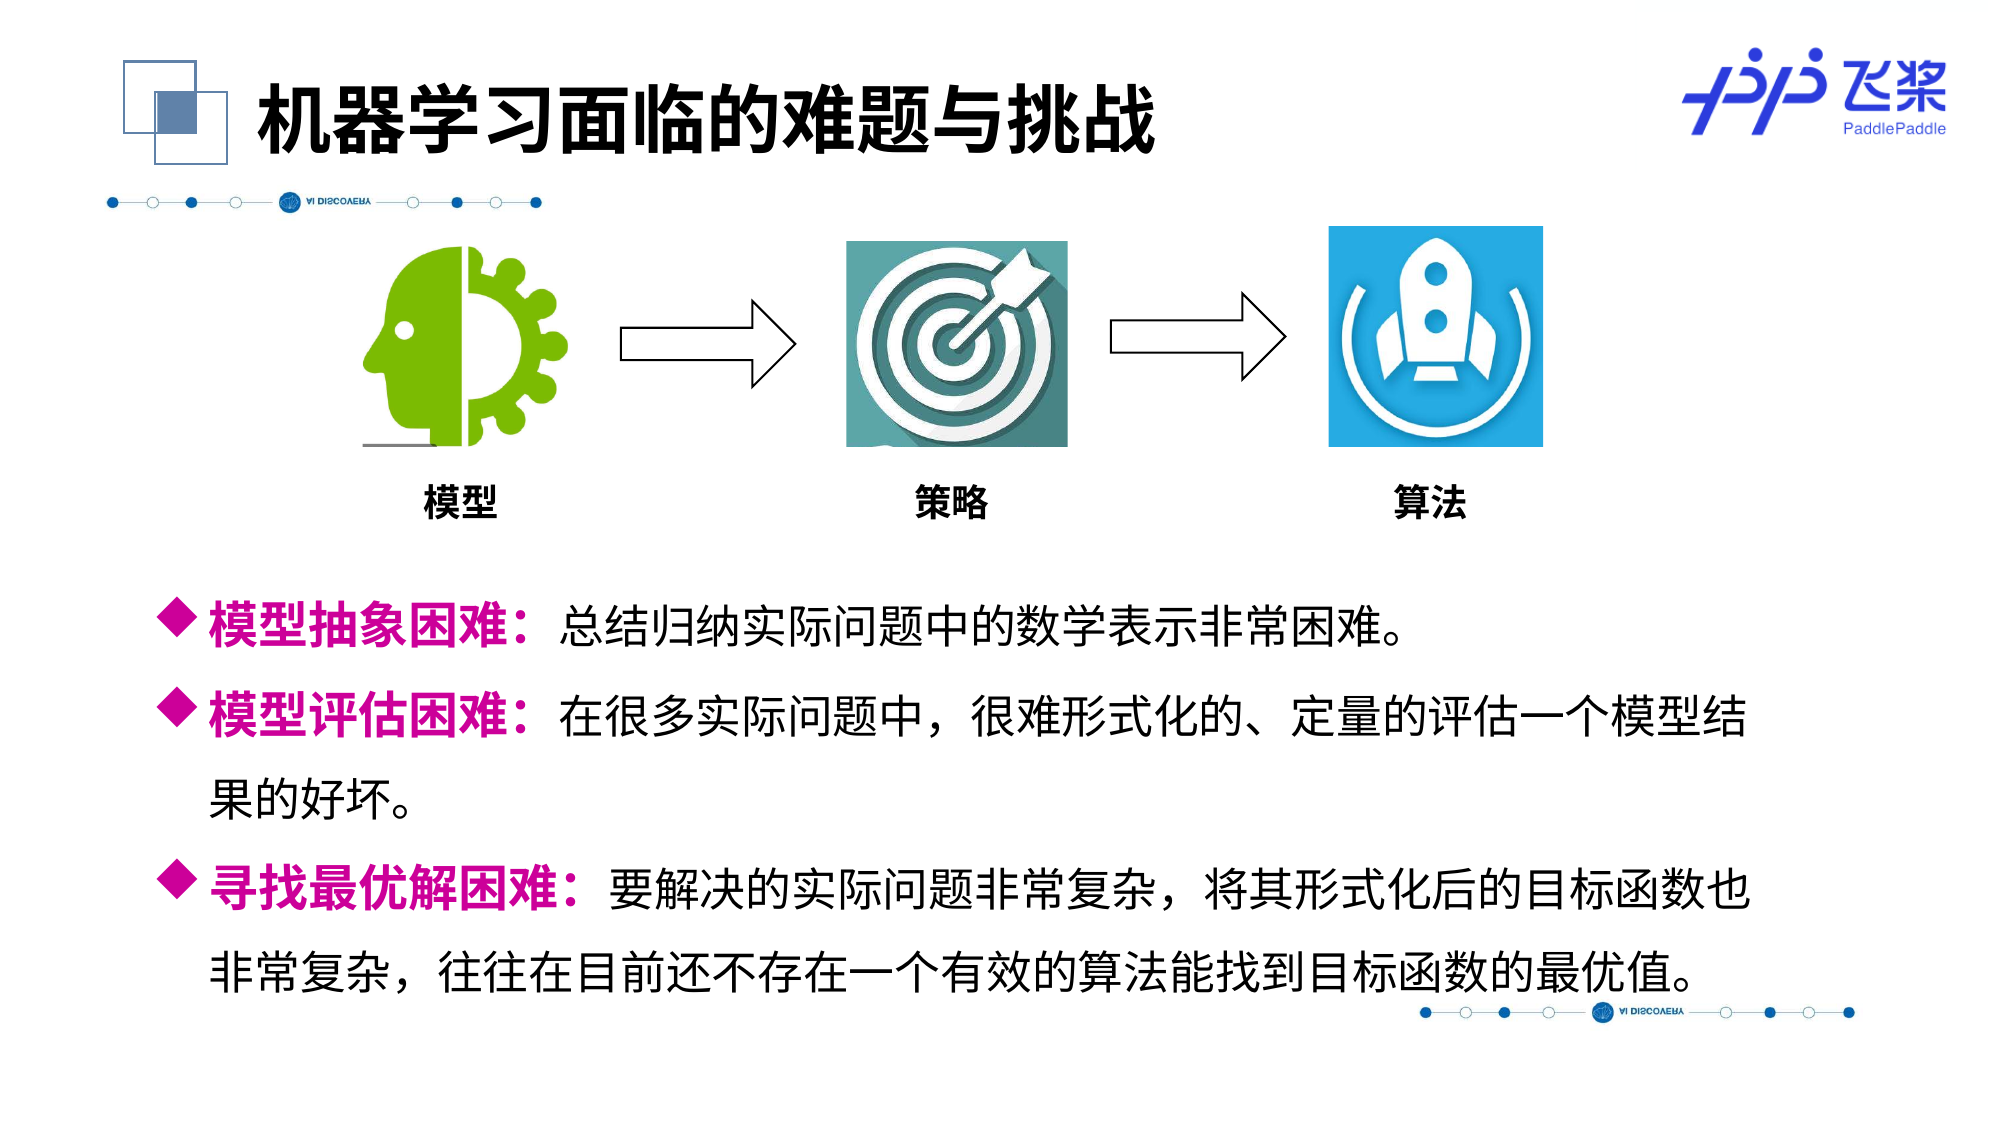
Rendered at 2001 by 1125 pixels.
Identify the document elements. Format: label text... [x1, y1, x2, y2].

text_box 模型抽象困难：总结归纳实际问题中的数学表示非常困难。 模型评估困难：在很多实际问题中，很难形式化的、定量的评估一个模型结果的好坏。 寻找最优解困难：要解决的实际问题非常复杂，将其形式化后的目标函数也非常复杂，往往在目前还不存在一个有效的算法能找到目标函数的最优值。 [137, 556, 1777, 1006]
text_box [619, 298, 797, 390]
picture [1328, 226, 1544, 447]
picture [362, 246, 570, 447]
text_box 模型 [408, 471, 514, 531]
text_box 算法 [1378, 471, 1484, 531]
picture [1408, 990, 1863, 1039]
picture [95, 180, 550, 229]
text_box [1109, 291, 1287, 382]
text_box 策略 [899, 471, 1005, 531]
picture [1635, 0, 1988, 173]
picture [846, 241, 1068, 447]
text_box 机器学习面临的难题与挑战 [242, 65, 1195, 171]
